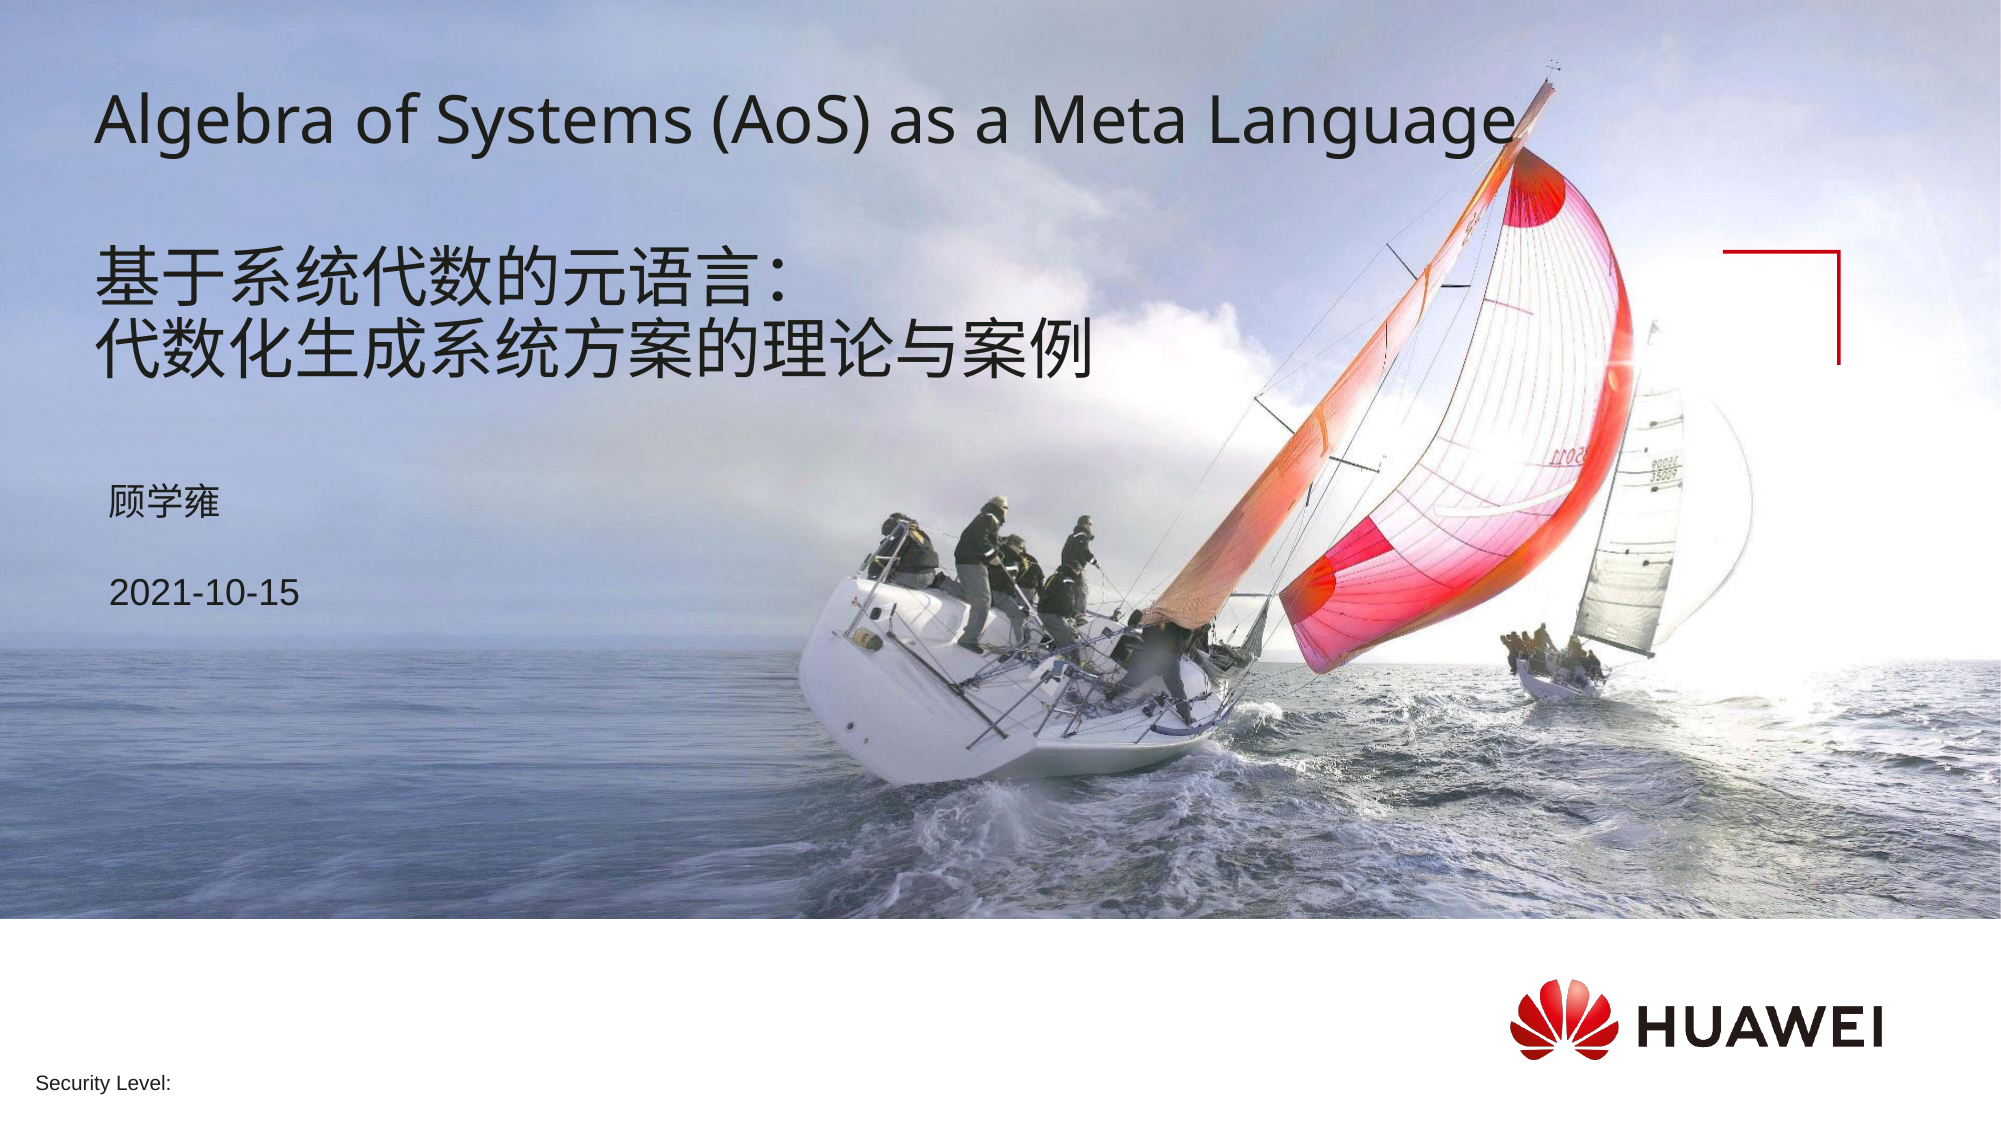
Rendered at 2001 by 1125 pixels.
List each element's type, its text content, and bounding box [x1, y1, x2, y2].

title 基于系统代数的元语言： 代数化生成系统方案的理论与案例 [94, 243, 1383, 402]
picture [1510, 979, 1882, 1060]
picture [0, 0, 2001, 919]
text_box Algebra of Systems (AoS) as a Meta Language [94, 85, 1679, 185]
text_box Security Level: [35, 1069, 463, 1093]
text_box 顾学雍 2021-10-15 [94, 425, 965, 622]
